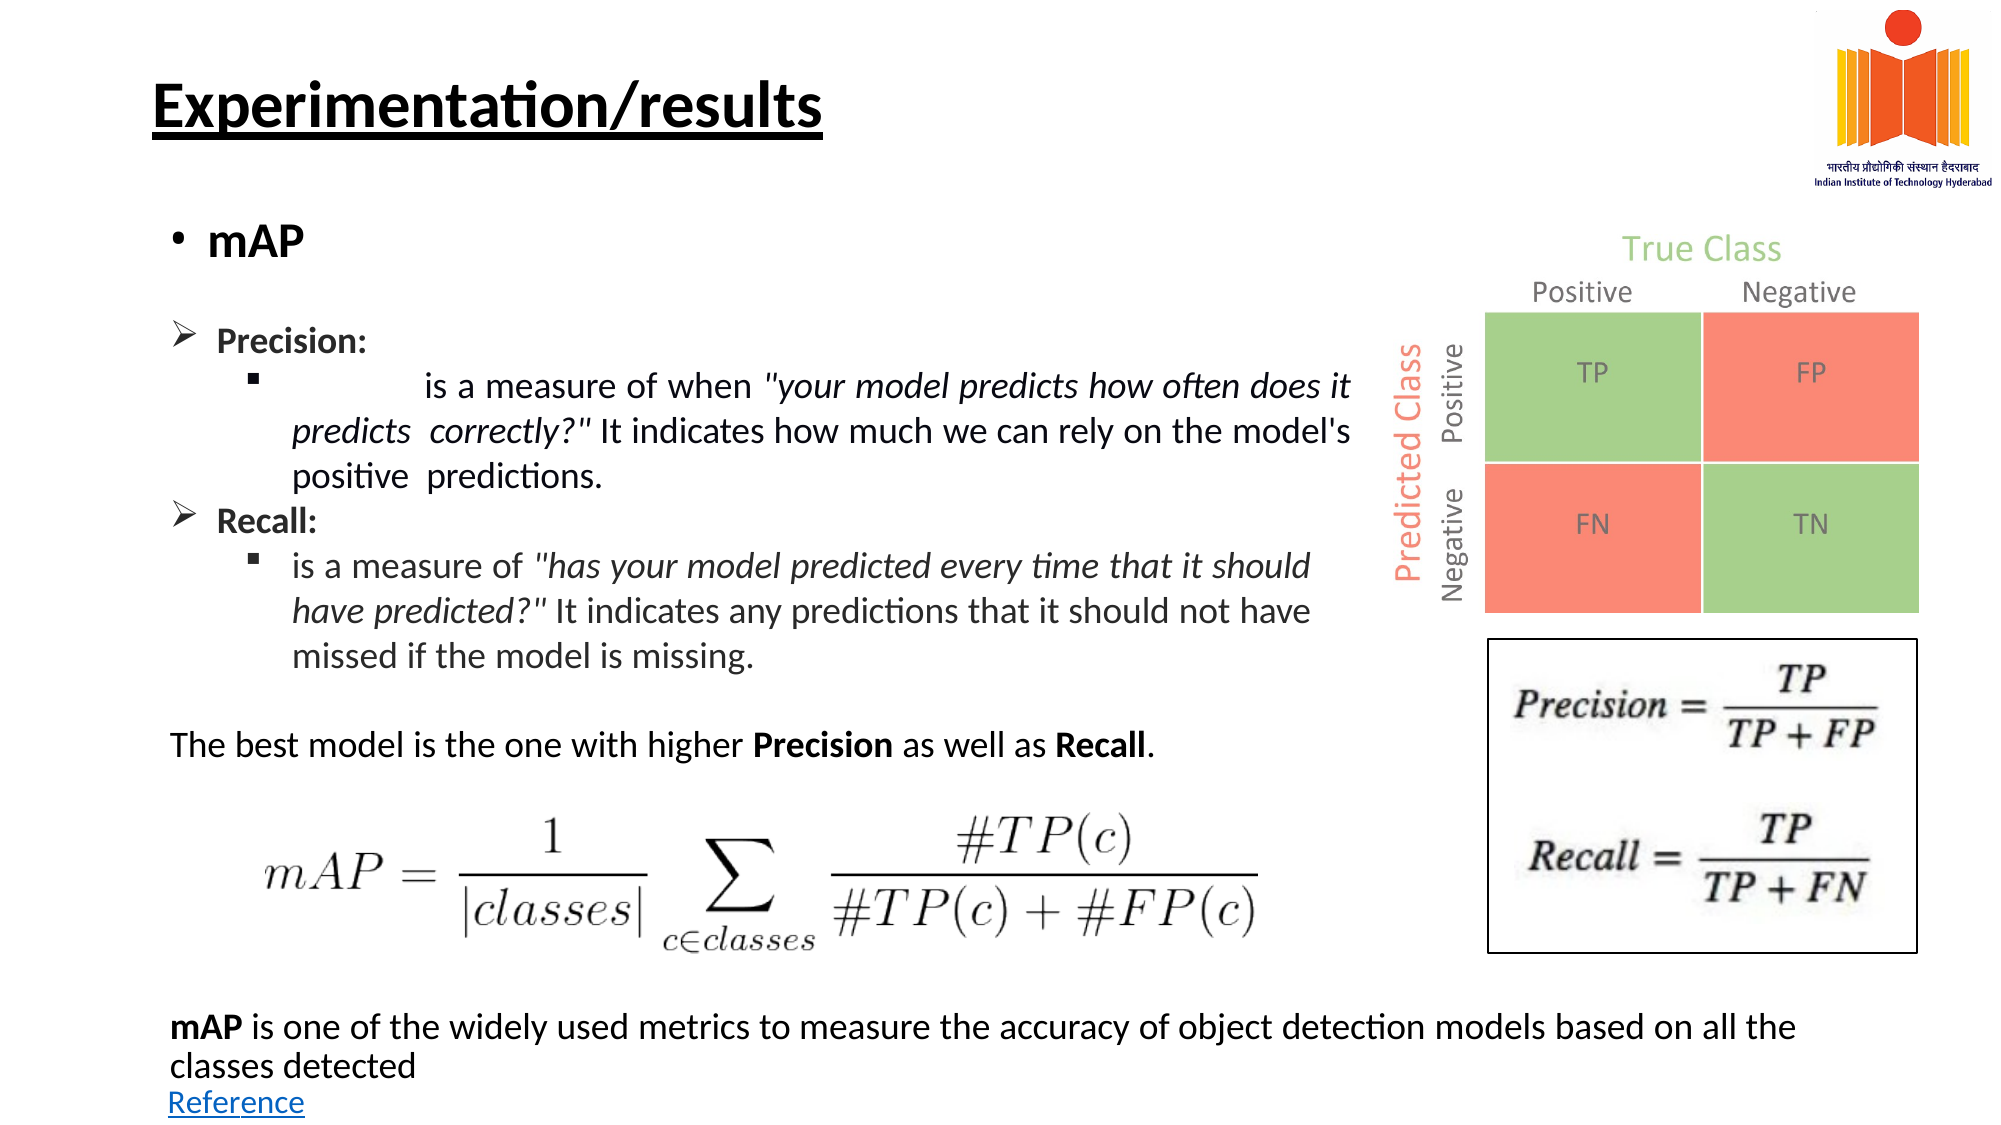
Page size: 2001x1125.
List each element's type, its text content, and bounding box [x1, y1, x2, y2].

title Experimentation/results [150, 58, 831, 249]
picture [264, 812, 1258, 954]
picture [1814, 9, 1993, 189]
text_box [1487, 638, 1918, 955]
text_box mAP Precision: is a measure of when "your model predicts how often does it predicts correctly?" It indicates how much we can rely on the model's positive predictions. Recall: is a measure of "has your model predicted every time that it should have predicted?" It indicates any predictions that it should not have missed if the model is missing. The best model is the one with higher Precision as well as Recall. [167, 204, 1352, 765]
text_box mAP is one of the widely used metrics to measure the accuracy of object detection models based on all the classes detected Reference [167, 999, 1968, 1121]
picture [1393, 234, 1919, 613]
